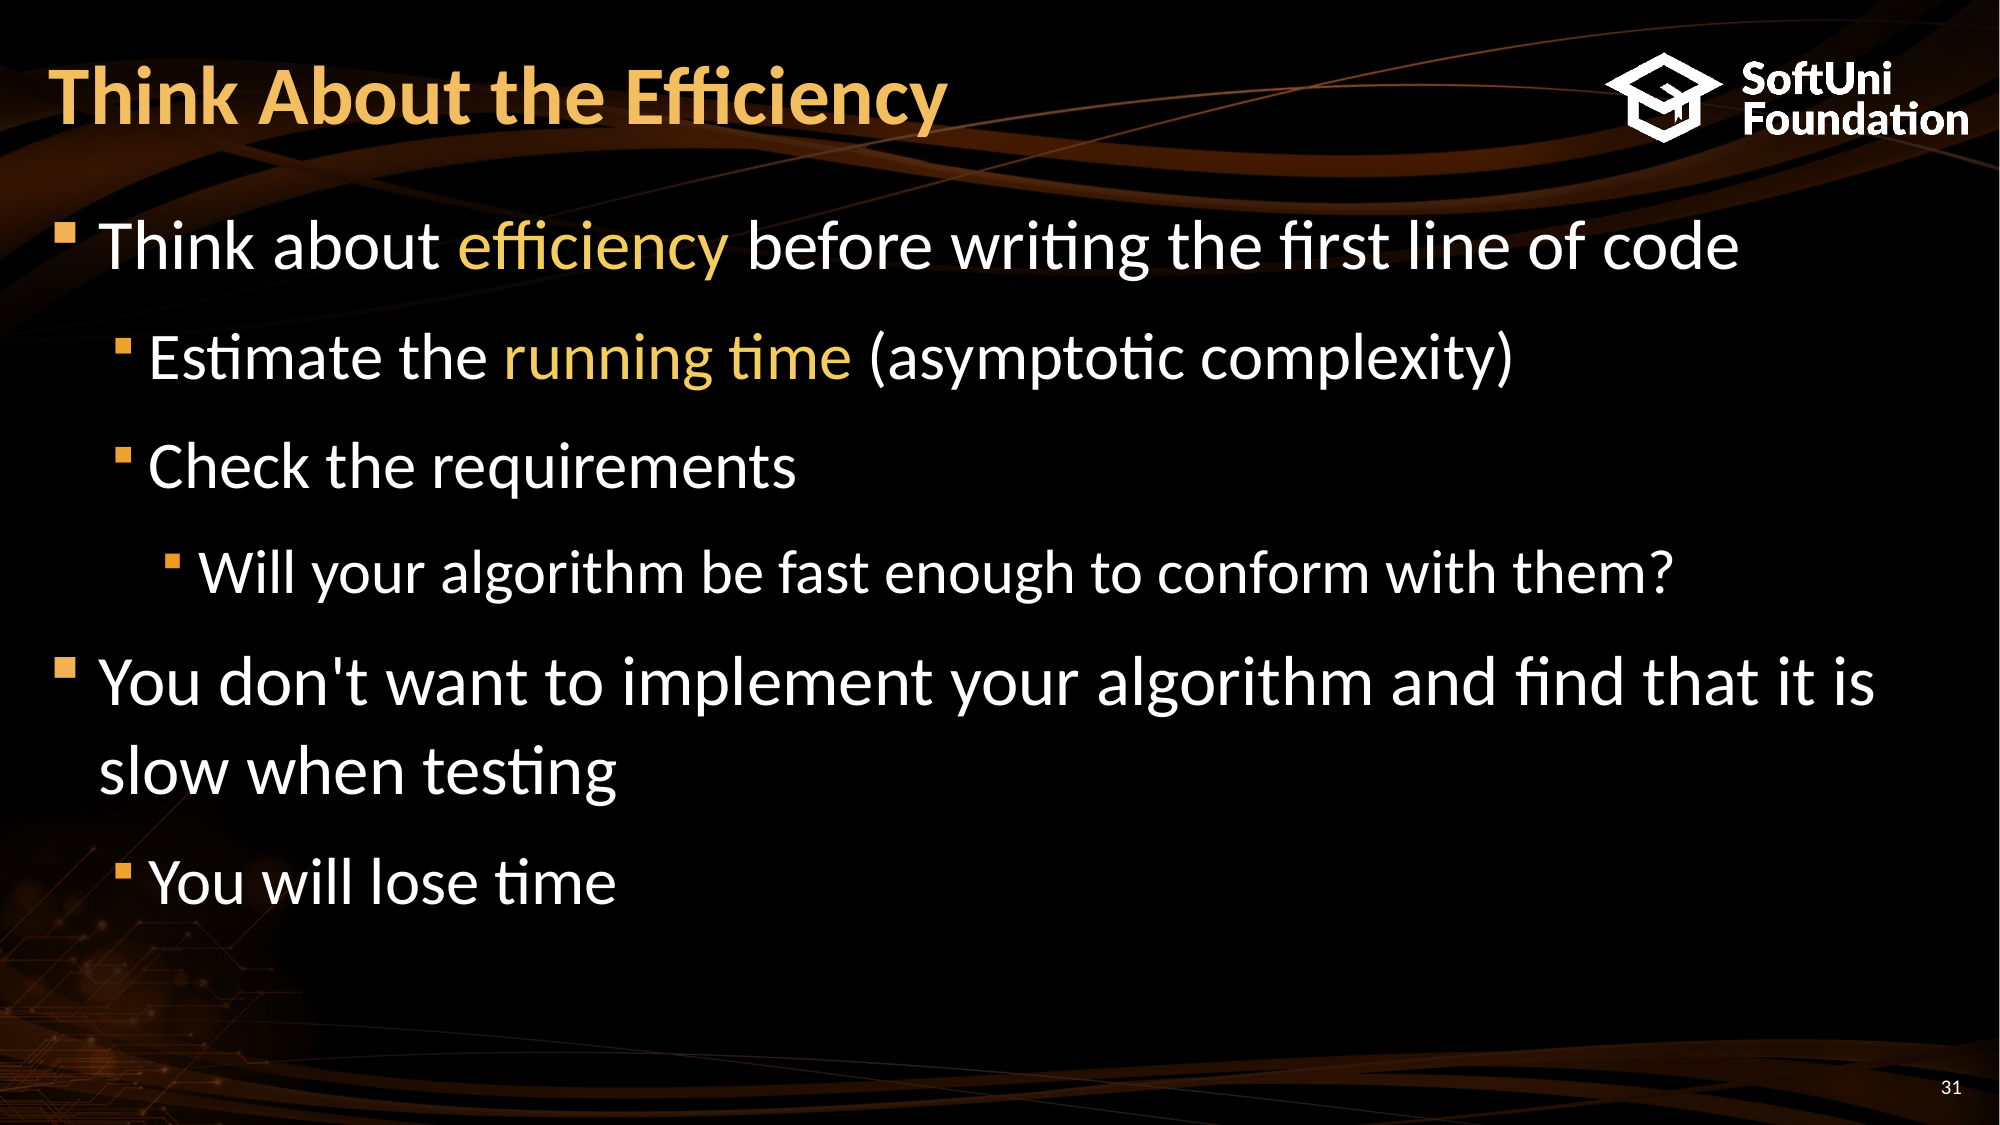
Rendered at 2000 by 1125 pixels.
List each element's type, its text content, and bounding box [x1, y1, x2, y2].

list Think about efficiency before writing the first line of code Estimate the running time (asymptotic complexity) Check the requirements Will your algorithm be fast enough to conform with them? You don't want to implement your algorithm and find that it is slow when testing You will lose time [31, 188, 1968, 1103]
picture [0, 0, 2000, 1125]
title Think About the Efficiency [30, 6, 1602, 189]
